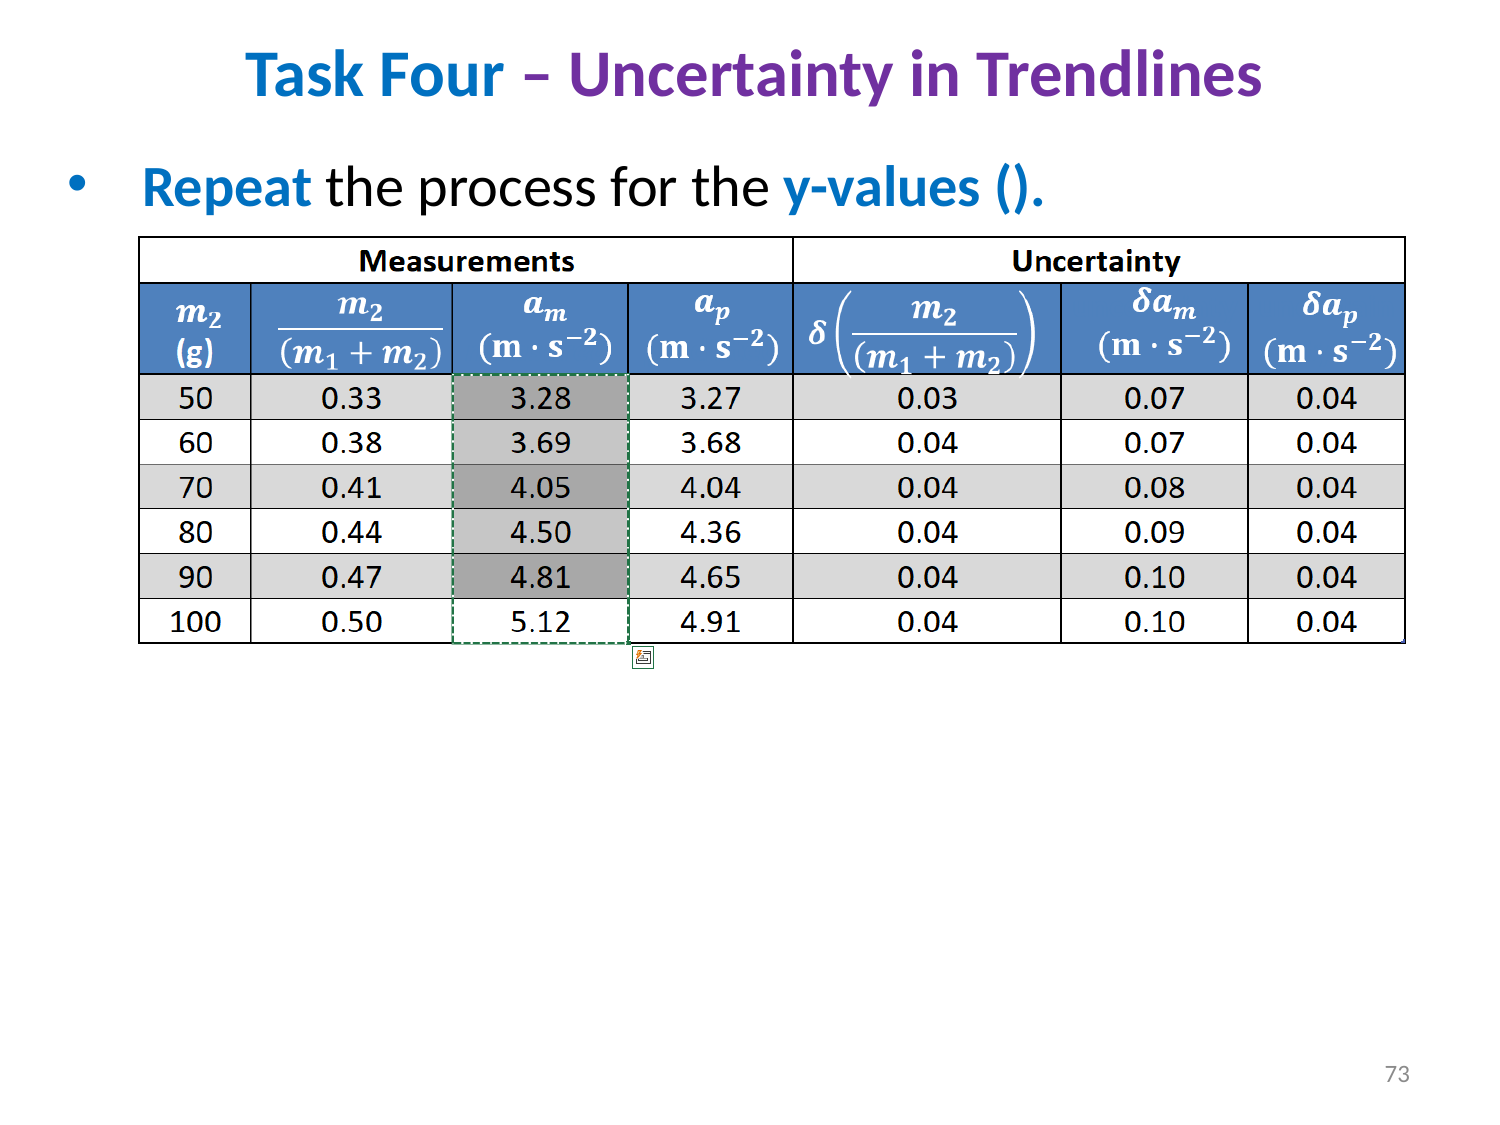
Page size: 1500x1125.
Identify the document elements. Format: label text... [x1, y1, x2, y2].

picture [131, 230, 1426, 672]
text_box Task Four – Uncertainty in Trendlines [79, 0, 1430, 141]
slide_number 73 [1074, 1042, 1425, 1103]
